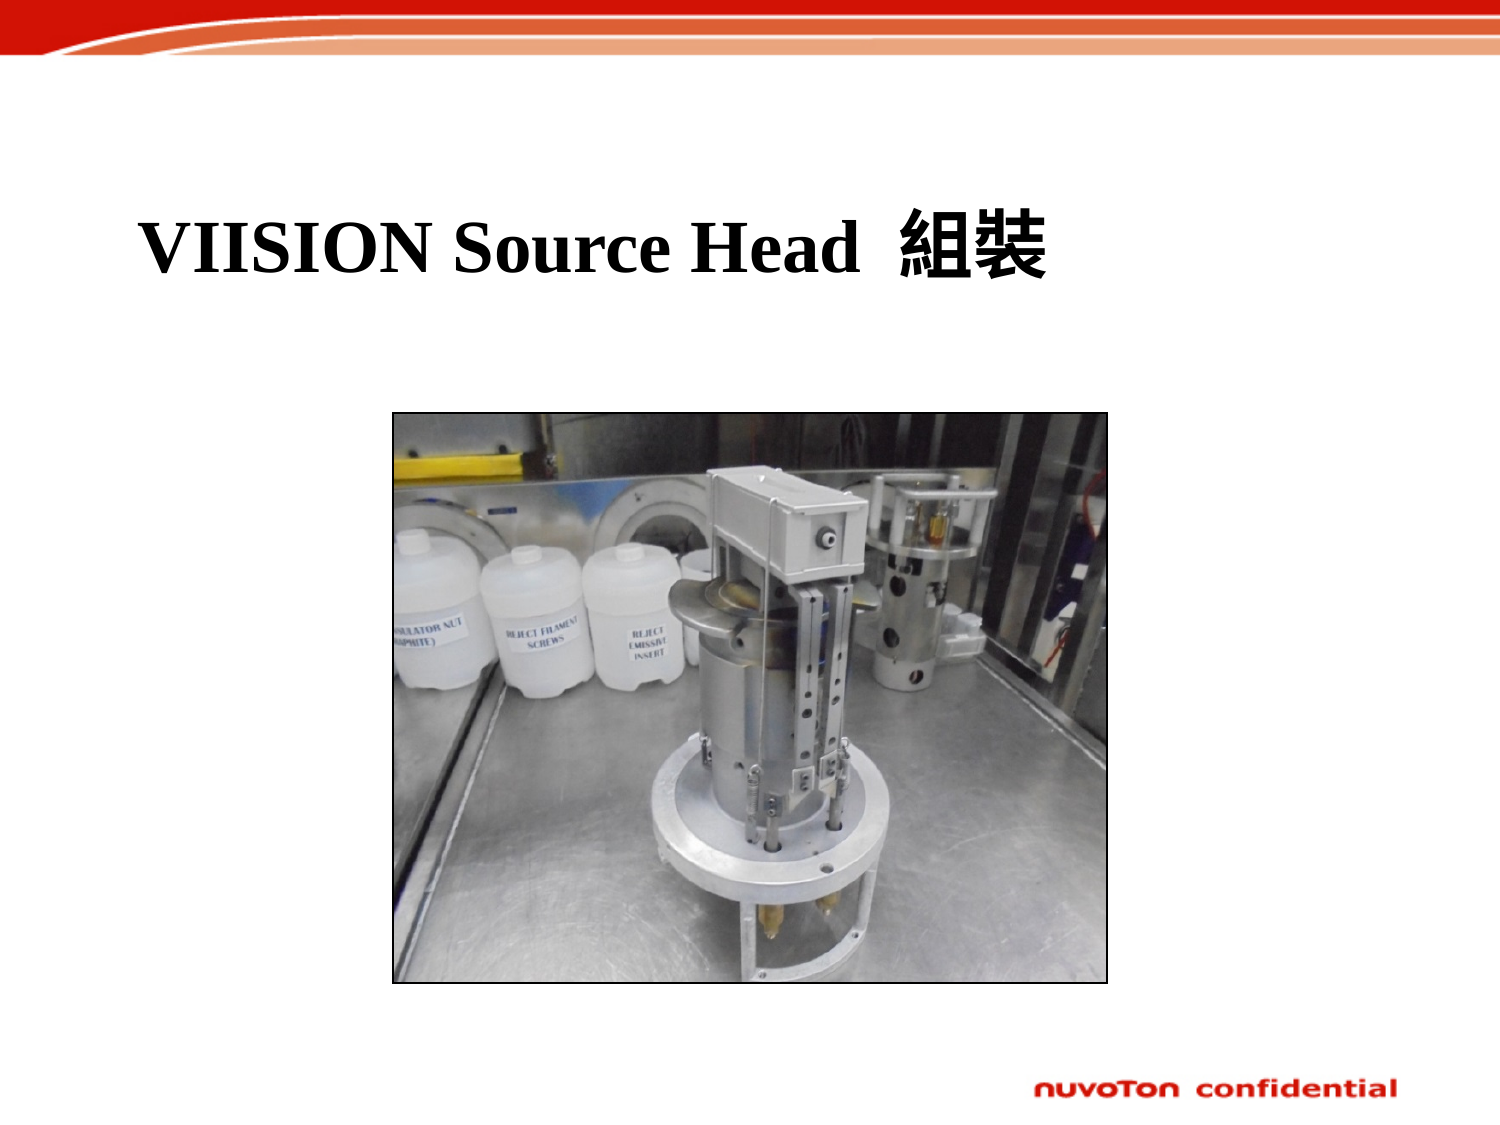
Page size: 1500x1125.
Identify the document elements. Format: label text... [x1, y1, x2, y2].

title VIISION Source Head 組裝 [122, 148, 1405, 337]
picture [0, 0, 1500, 1125]
